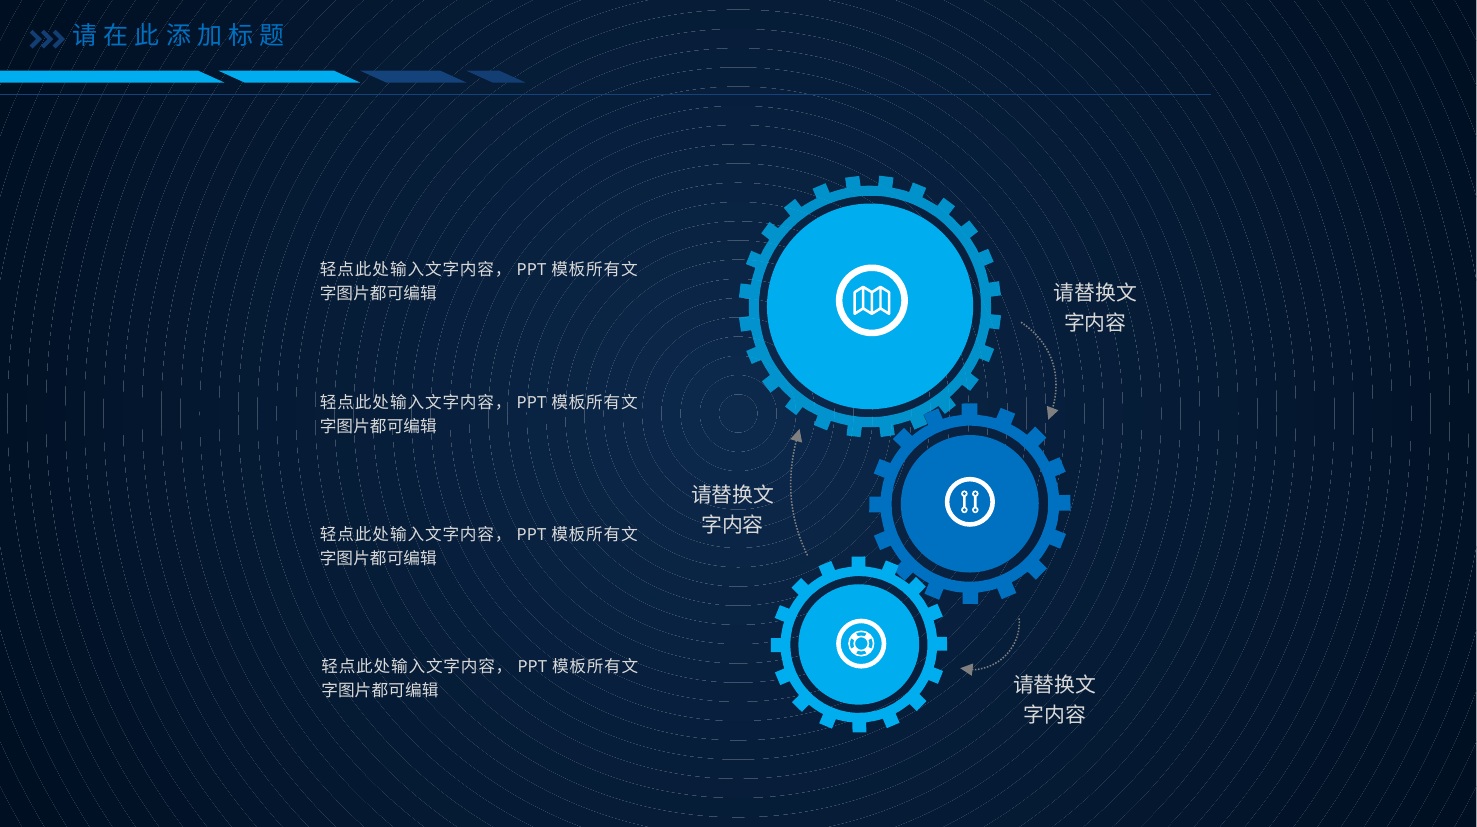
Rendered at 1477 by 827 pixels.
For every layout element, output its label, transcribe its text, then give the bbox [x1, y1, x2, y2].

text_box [836, 618, 887, 669]
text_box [835, 264, 908, 337]
text_box [0, 69, 225, 84]
text_box 轻点此处输入文字内容，PPT模板所有文字图片都可编辑 [307, 514, 628, 576]
text_box 轻点此处输入文字内容，PPT模板所有文字图片都可编辑 [311, 646, 658, 705]
text_box 轻点此处输入文字内容，PPT模板所有文字图片都可编辑 [307, 381, 628, 444]
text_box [29, 29, 65, 49]
text_box 请替换文字内容 [997, 660, 1112, 720]
text_box 轻点此处输入文字内容，PPT模板所有文字图片都可编辑 [307, 248, 651, 311]
text_box 请在此添加标题 [57, 11, 300, 57]
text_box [628, 256, 1168, 629]
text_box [944, 476, 995, 527]
text_box [466, 69, 527, 84]
text_box [359, 69, 467, 84]
text_box [218, 69, 361, 84]
